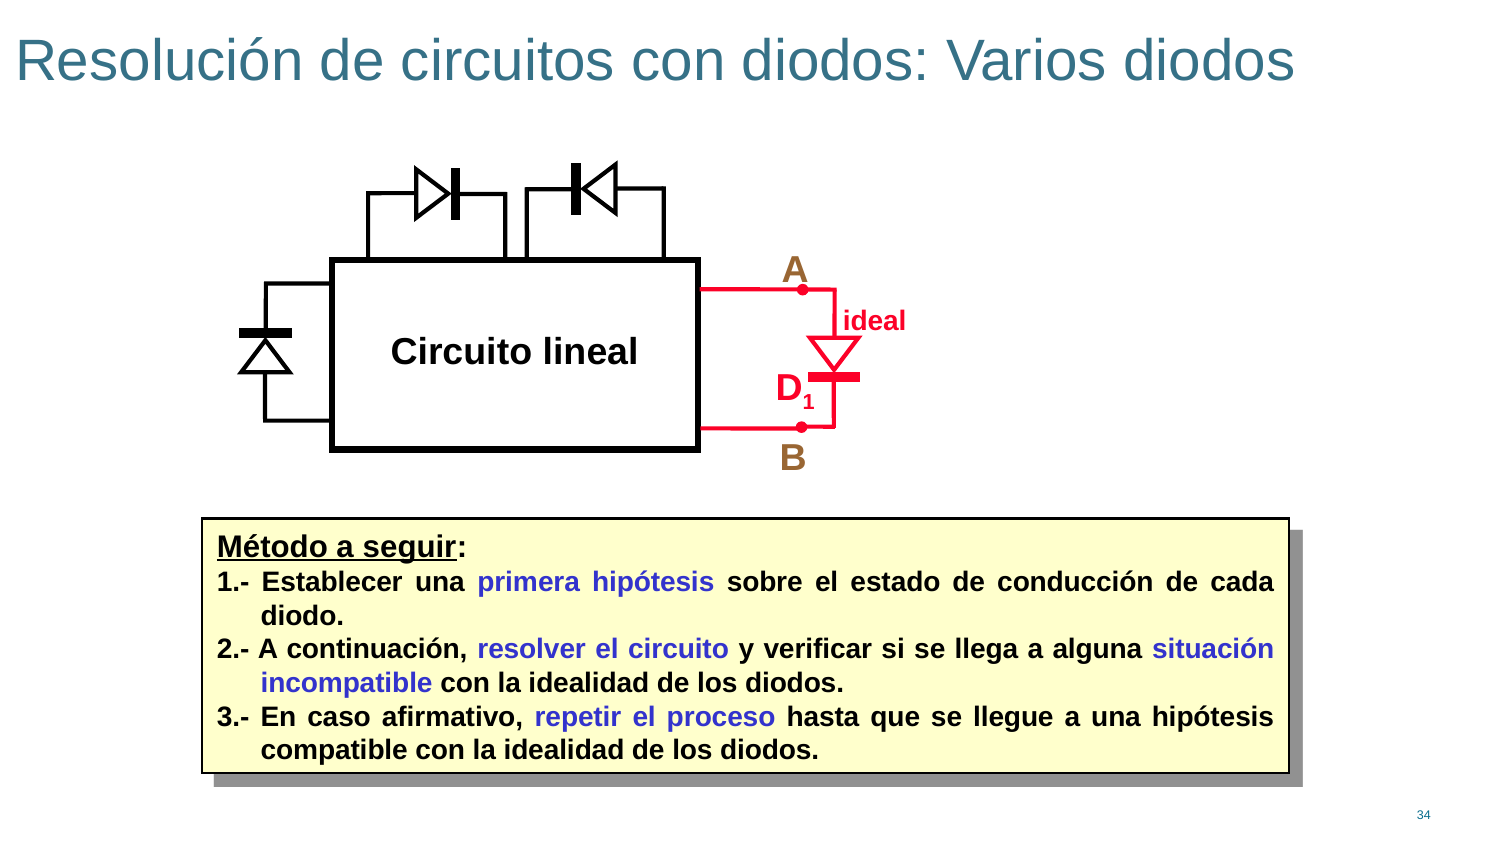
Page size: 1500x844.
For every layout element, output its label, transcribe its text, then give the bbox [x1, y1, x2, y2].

title Resolución de circuitos con diodos: Varios diodos [0, 3, 1369, 124]
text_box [240, 163, 923, 487]
text_box Método a seguir: 1.- Establecer una primera hipótesis sobre el estado de conducción de cada diodo. 2.- A continuación, resolver el circuito y verificar si se llega a alguna situación incompatible con la idealidad de los diodos. 3.- En caso afirmativo, repetir el proceso hasta que se llegue a una hipótesis compatible con la idealidad de los diodos. [202, 518, 1289, 773]
